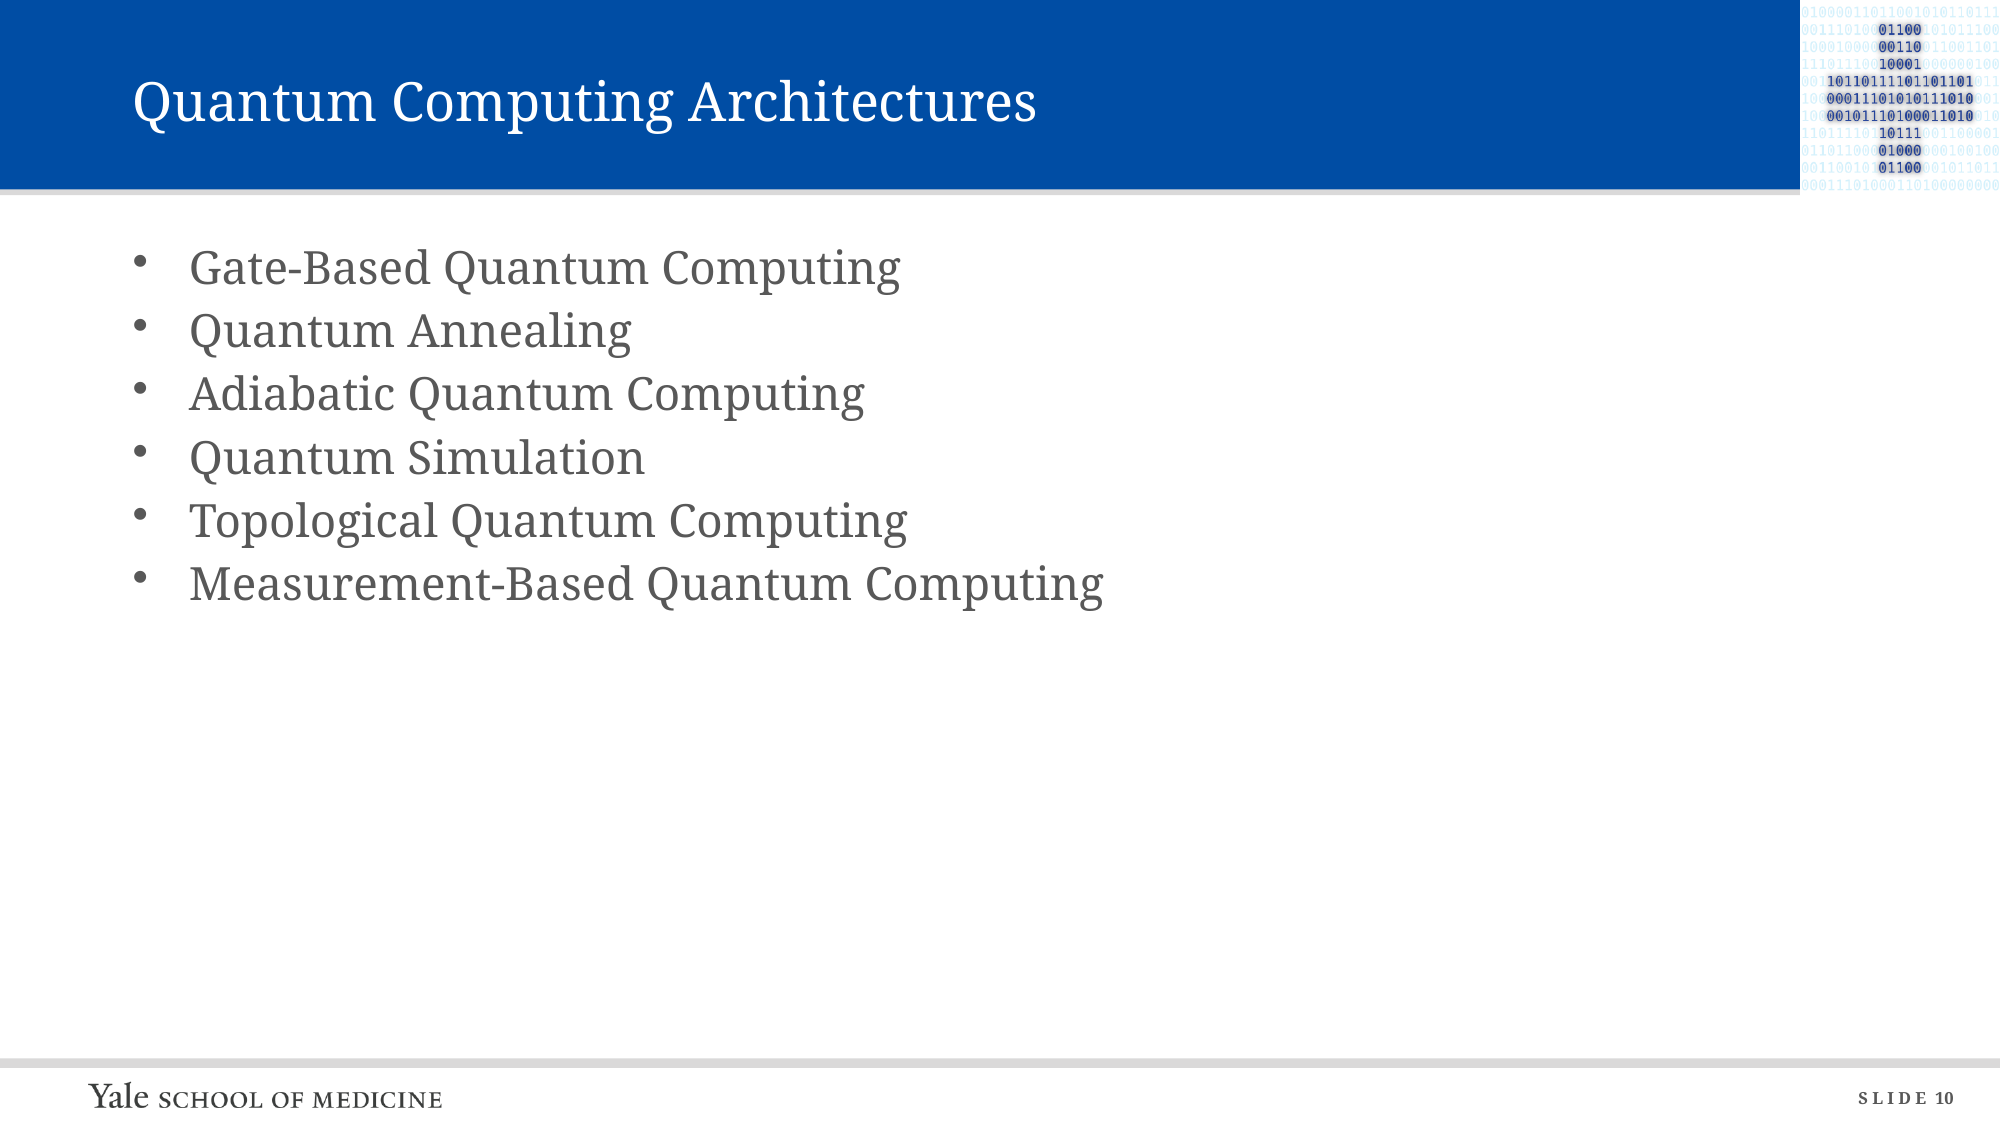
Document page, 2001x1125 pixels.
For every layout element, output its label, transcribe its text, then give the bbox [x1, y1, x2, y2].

list Gate-Based Quantum Computing Quantum Annealing Adiabatic Quantum Computing Quantum Simulation Topological Quantum Computing Measurement-Based Quantum Computing [117, 237, 1895, 1003]
picture [88, 1081, 442, 1108]
title Quantum Computing Architectures [117, 24, 1788, 176]
picture [1800, 0, 2001, 199]
